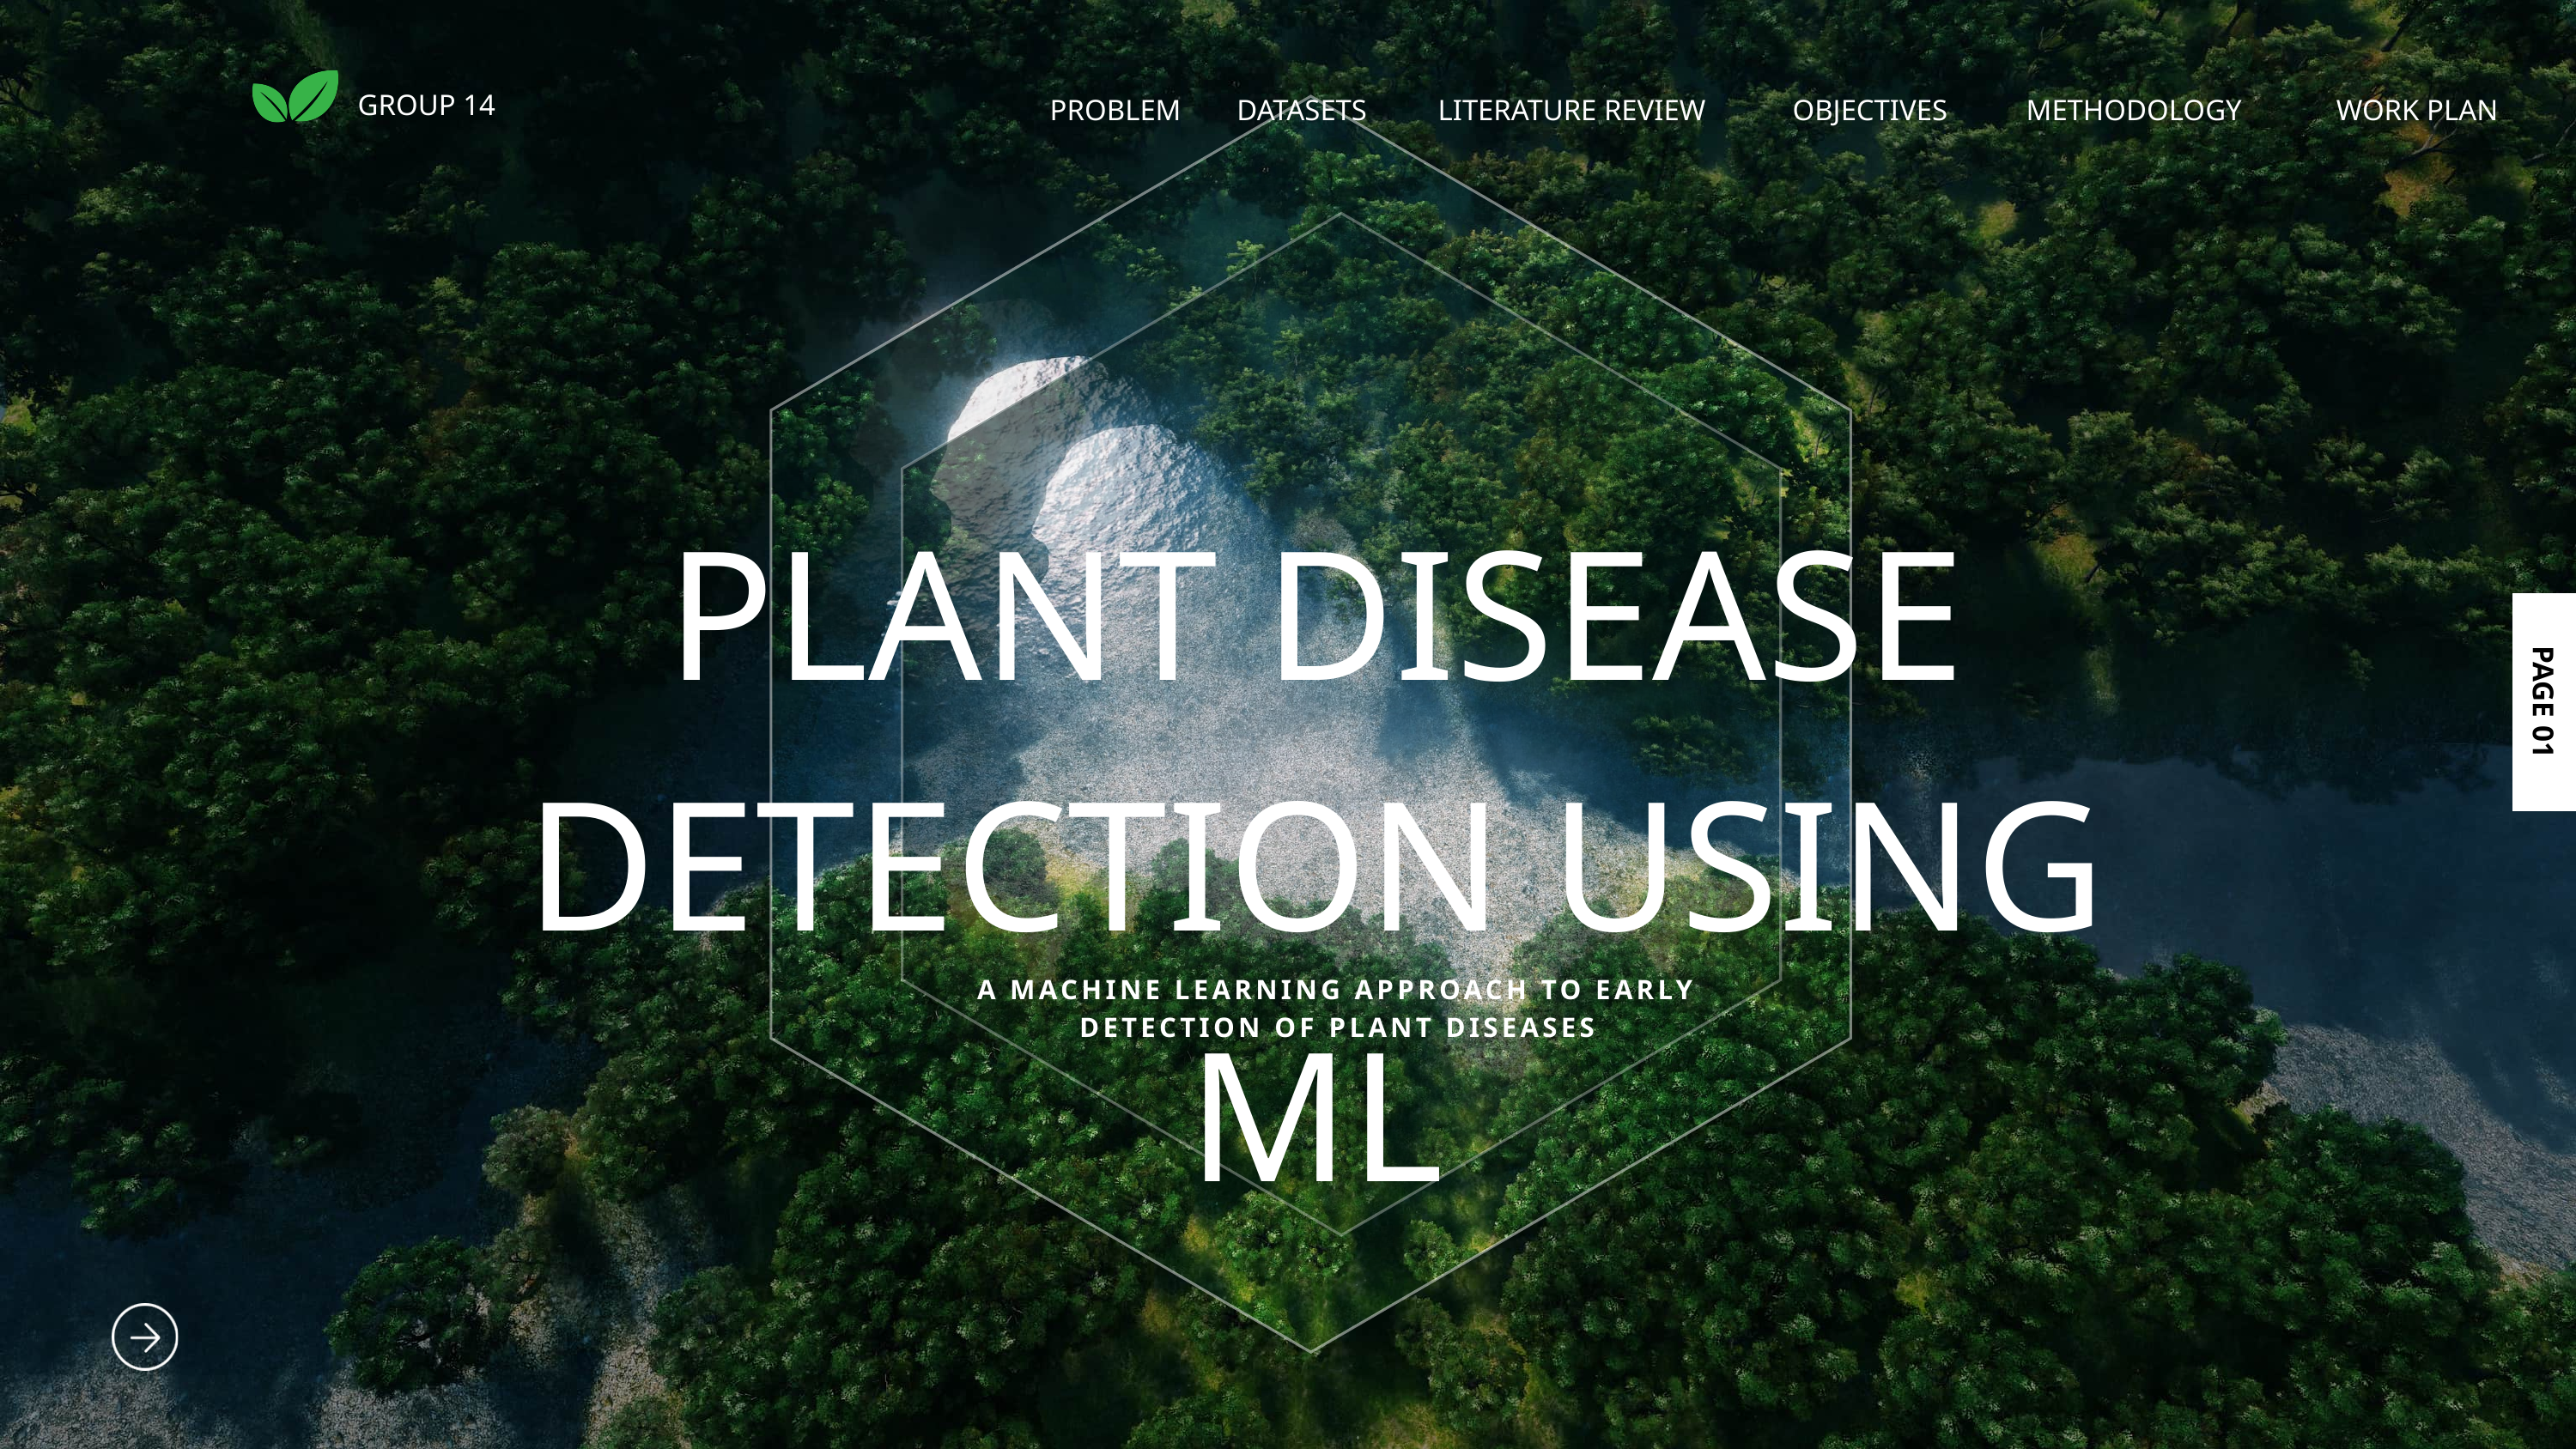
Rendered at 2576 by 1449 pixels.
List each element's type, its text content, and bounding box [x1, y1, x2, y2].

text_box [902, 213, 1781, 1236]
text_box PLANT DISEASE DETECTION USING ML [1855, 465, 2139, 1217]
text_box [2512, 593, 2576, 811]
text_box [770, 133, 1851, 1353]
text_box [112, 1303, 179, 1371]
text_box [0, 0, 2576, 1449]
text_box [250, 69, 2548, 124]
text_box PLANT DISEASE DETECTION USING ML [492, 465, 766, 1217]
